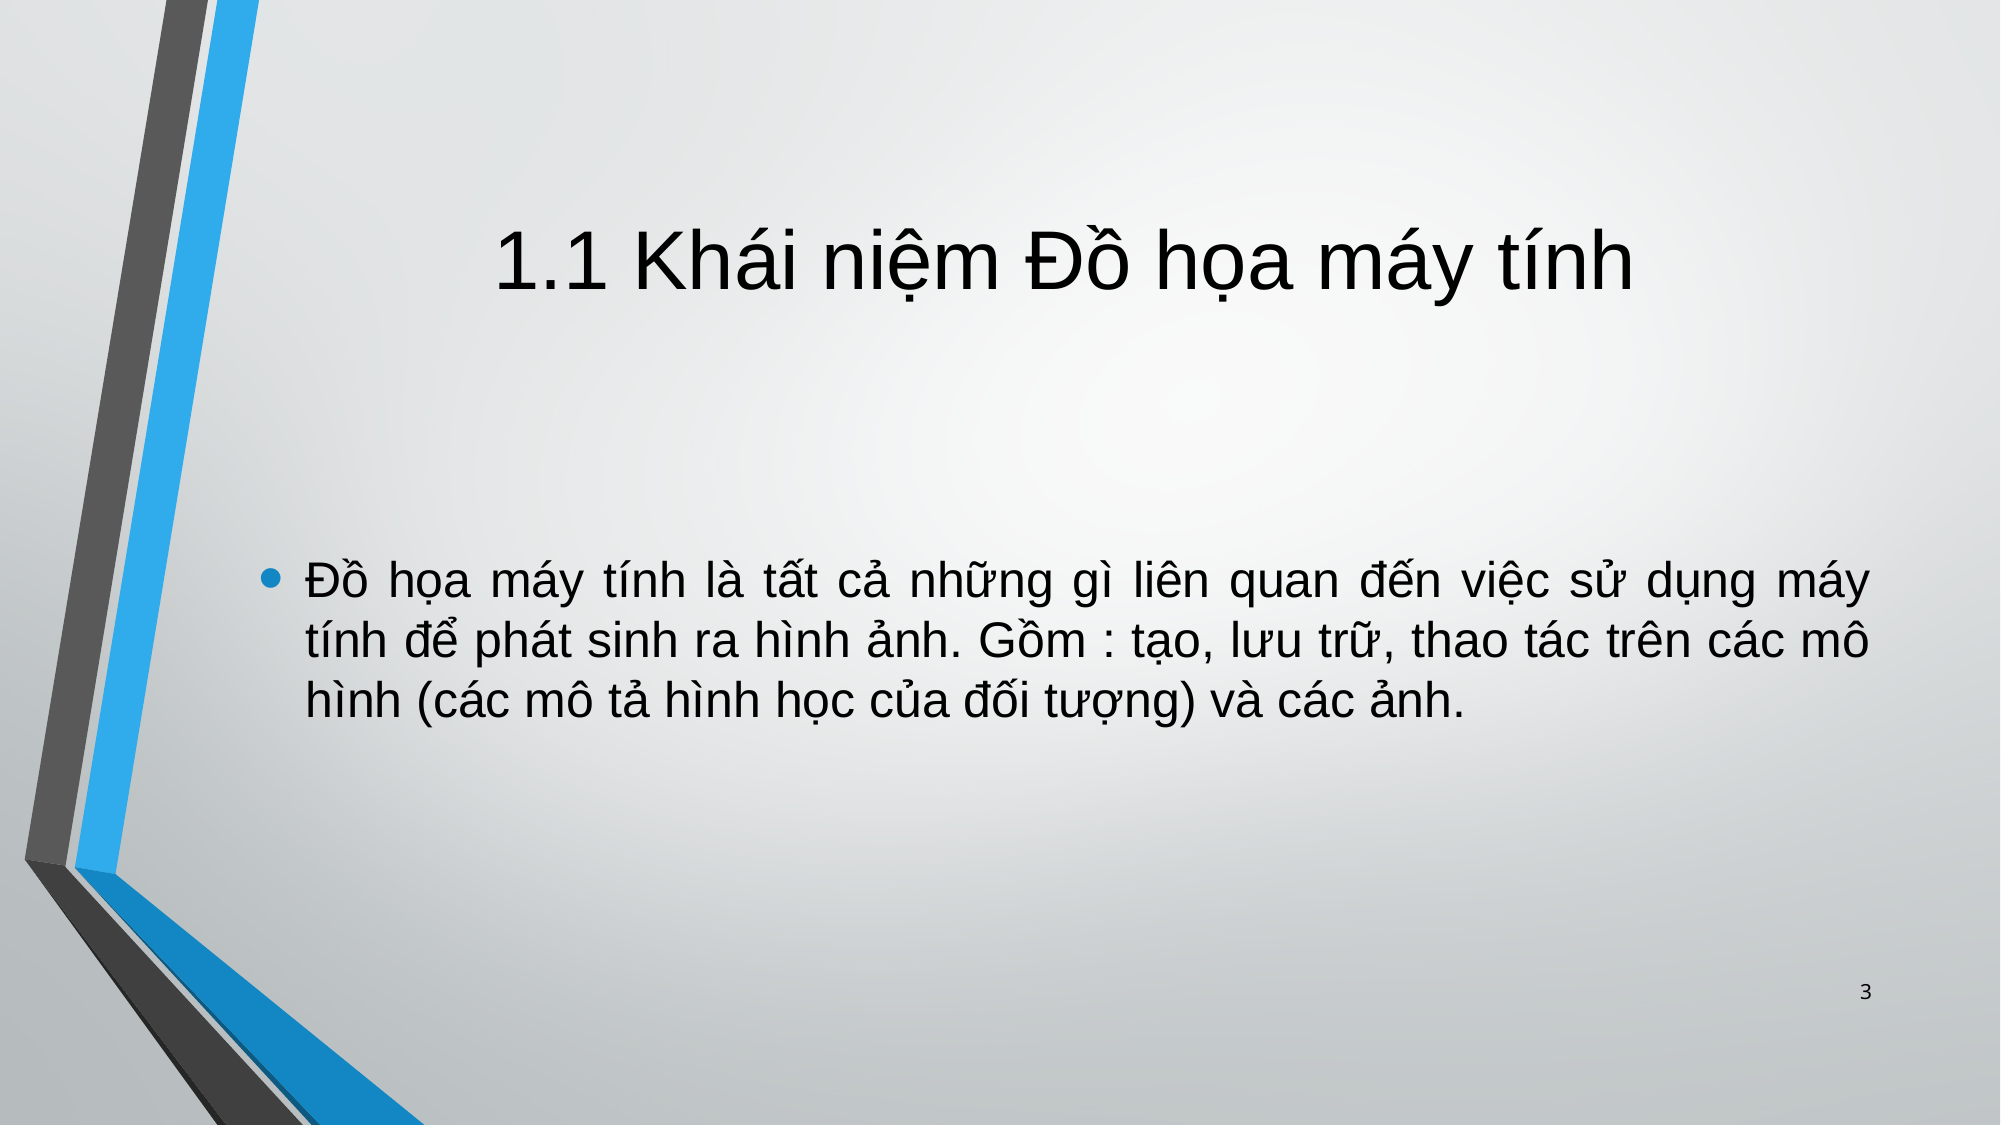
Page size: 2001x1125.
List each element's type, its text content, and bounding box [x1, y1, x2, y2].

title 1.1 Khái niệm Đồ họa máy tính [243, 112, 1887, 400]
list Đồ họa máy tính là tất cả những gì liên quan đến việc sử dụng máy tính để phát sinh ra hình ảnh. Gồm : tạo, lưu trữ, thao tác trên các mô hình (các mô tả hình học của đối tượng) và các ảnh. [243, 437, 1887, 950]
slide_number 3 [1796, 962, 1887, 1023]
